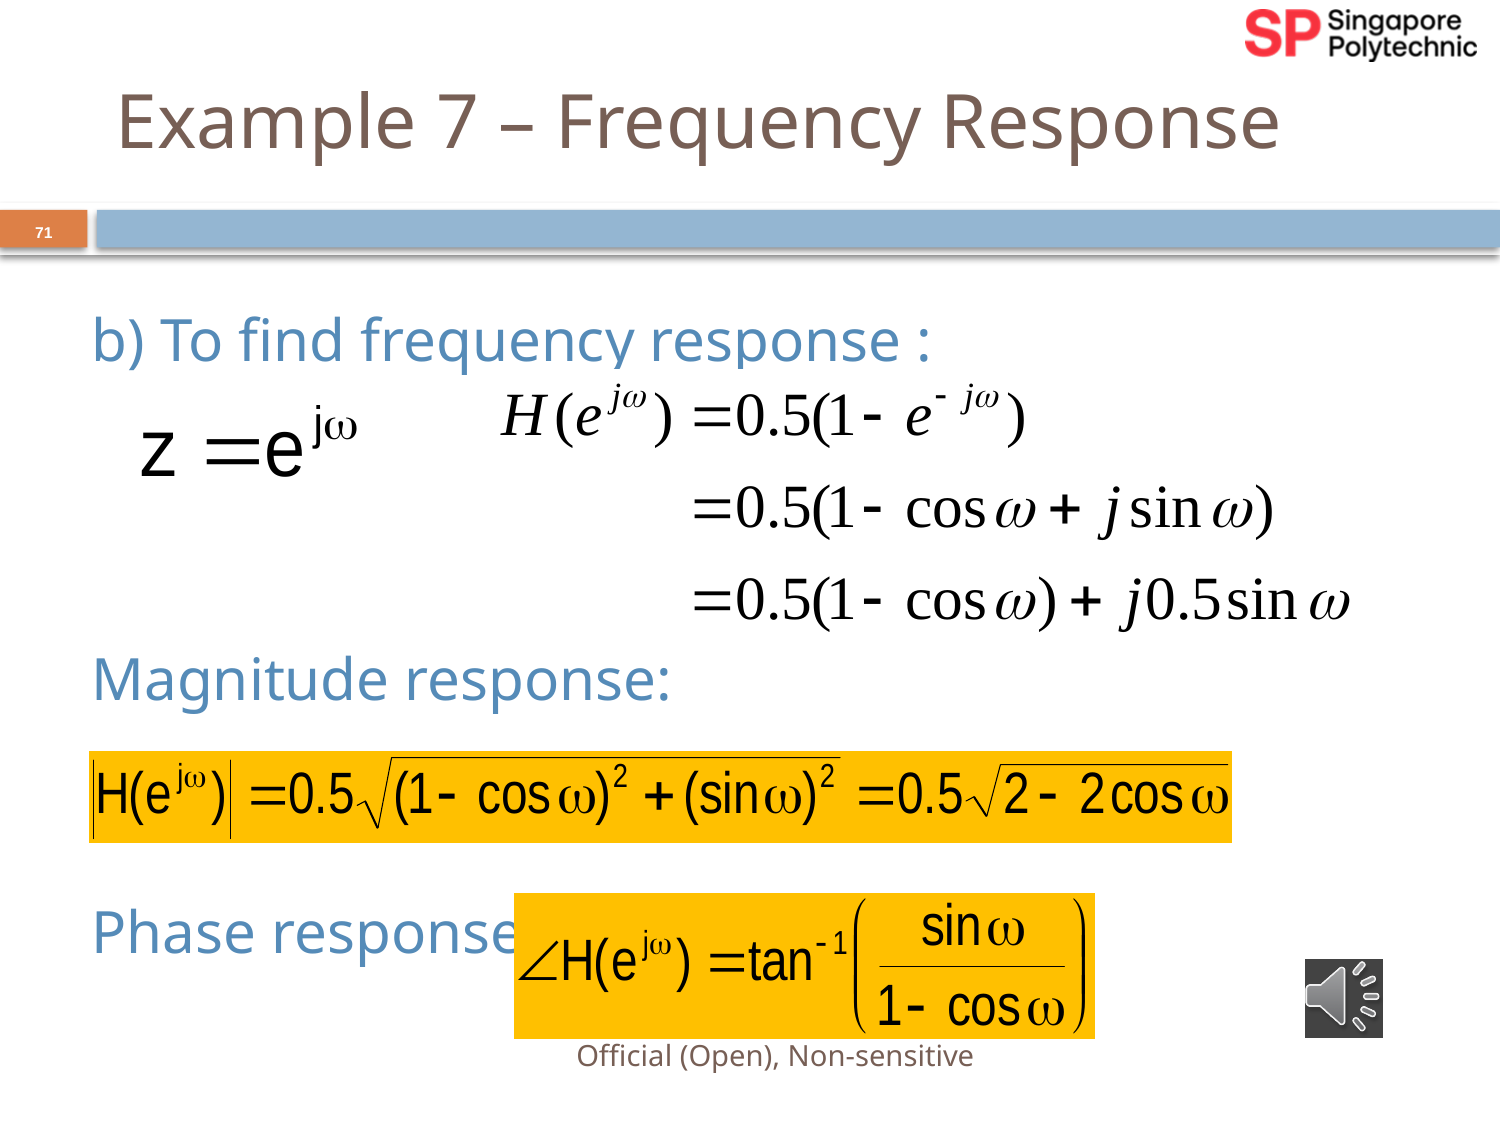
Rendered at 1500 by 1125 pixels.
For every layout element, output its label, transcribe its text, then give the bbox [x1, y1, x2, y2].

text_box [490, 368, 1361, 646]
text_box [513, 892, 1096, 1040]
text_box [88, 751, 1233, 844]
list b) To find frequency response : Magnitude response: Phase response: [76, 211, 1461, 1125]
title Example 7 – Frequency Response [100, 37, 1438, 200]
picture [1244, 9, 1477, 63]
slide_number 71 [0, 208, 88, 249]
footer Official (Open), Non-sensitive [99, 1025, 990, 1085]
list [135, 396, 362, 486]
picture [1303, 958, 1385, 1039]
